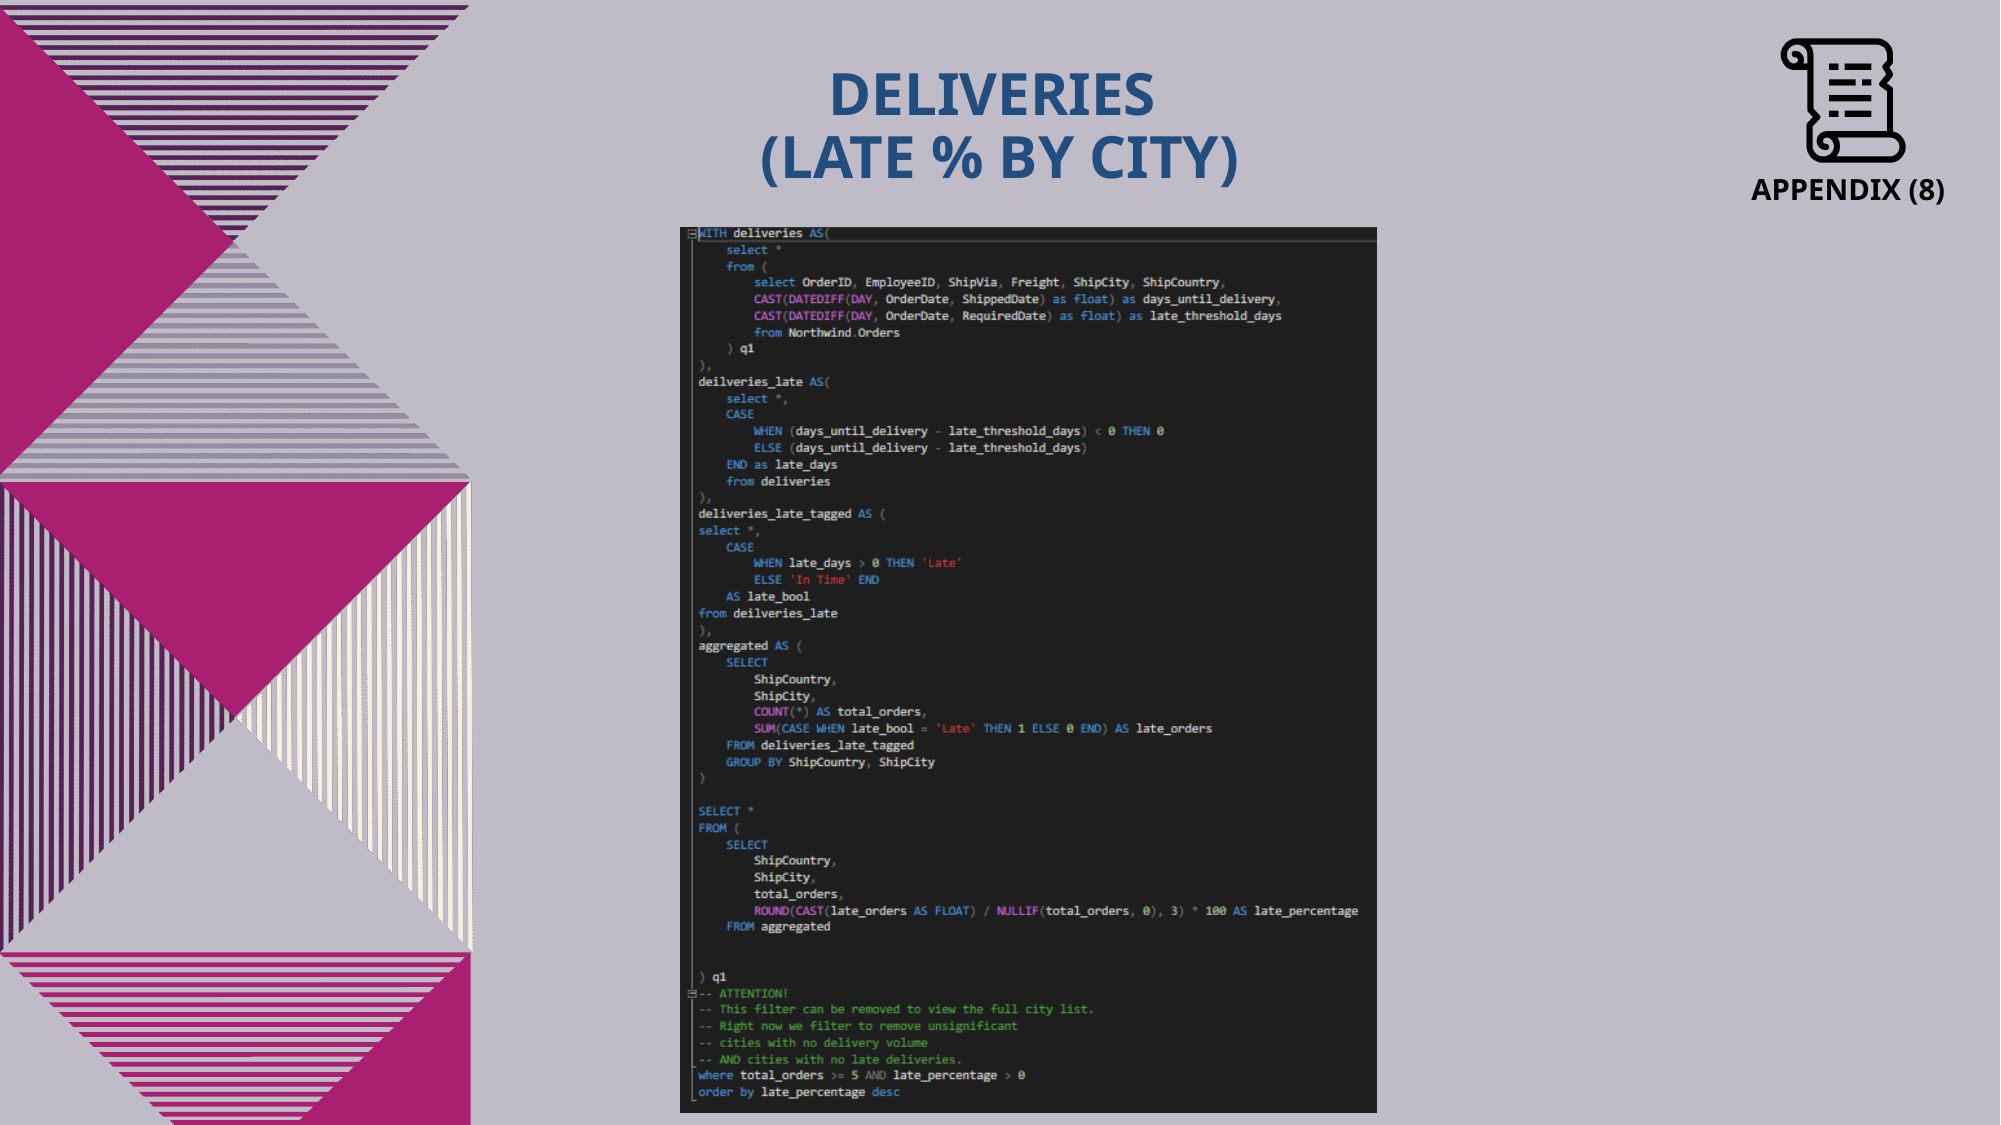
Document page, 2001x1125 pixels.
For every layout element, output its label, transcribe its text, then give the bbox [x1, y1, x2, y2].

title deliveries (Late % by city) [368, 57, 1632, 195]
picture [236, 227, 1377, 1113]
picture [0, 0, 468, 241]
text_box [1724, 24, 1972, 228]
picture [0, 242, 469, 482]
picture [0, 483, 234, 951]
